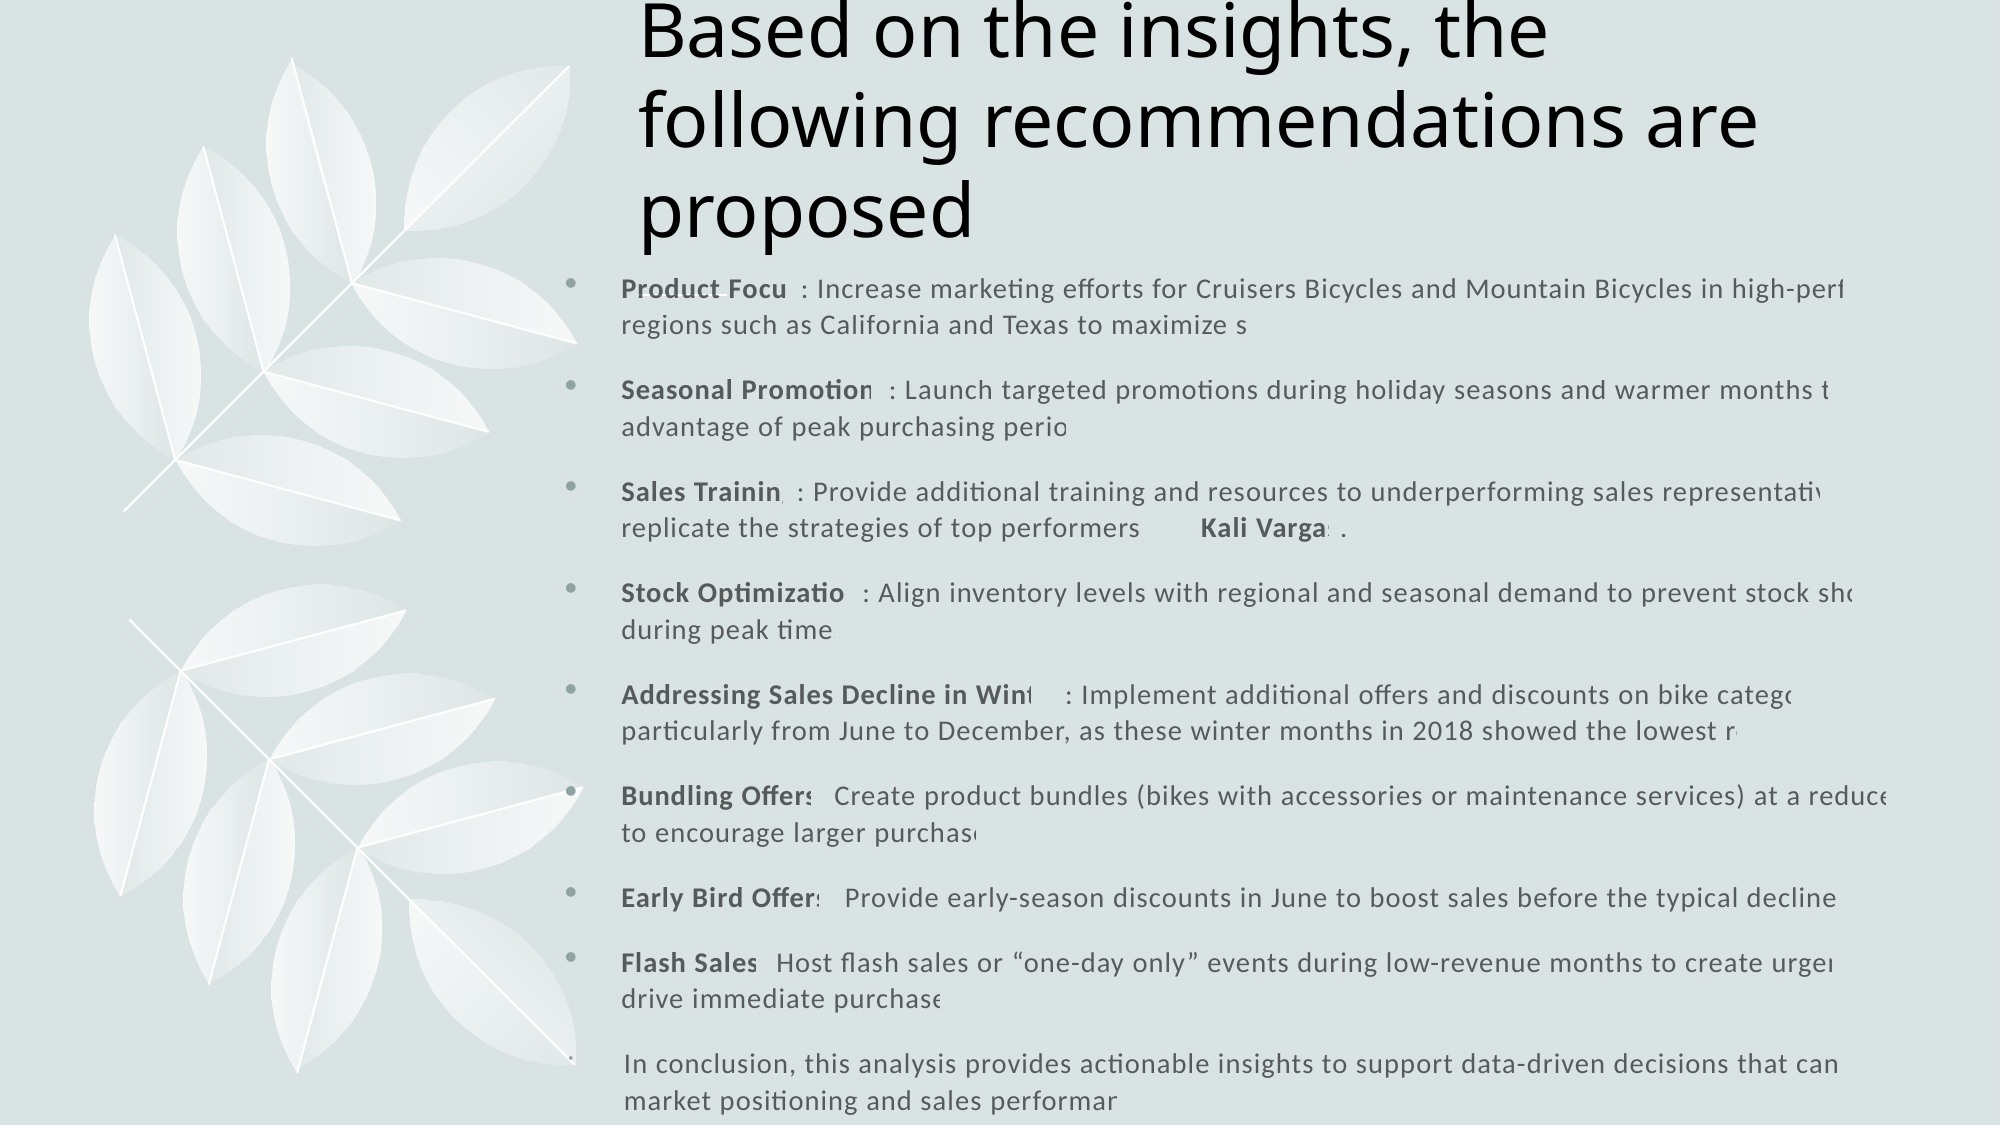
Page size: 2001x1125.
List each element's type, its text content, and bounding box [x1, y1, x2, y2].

title Based on the insights, the following recommendations are proposed [638, 64, 1900, 260]
list Product Focus: Increase marketing efforts for Cruisers Bicycles and Mountain Bicycles in high-performing regions such as California and Texas to maximize sales. Seasonal Promotions: Launch targeted promotions during holiday seasons and warmer months to take advantage of peak purchasing periods. Sales Training: Provide additional training and resources to underperforming sales representatives and replicate the strategies of top performers like Kali Vargas. Stock Optimization: Align inventory levels with regional and seasonal demand to prevent stock shortages during peak times. Addressing Sales Decline in Winter: Implement additional offers and discounts on bike categories, particularly from June to December, as these winter months in 2018 showed the lowest revenue. Bundling Offers: Create product bundles (bikes with accessories or maintenance services) at a reduced price to encourage larger purchases. Early Bird Offers: Provide early-season discounts in June to boost sales before the typical decline begins. Flash Sales: Host flash sales or “one-day only” events during low-revenue months to create urgency and drive immediate purchases. In conclusion, this analysis provides actionable insights to support data-driven decisions that can improve market positioning and sales performance. [566, 260, 2000, 1125]
